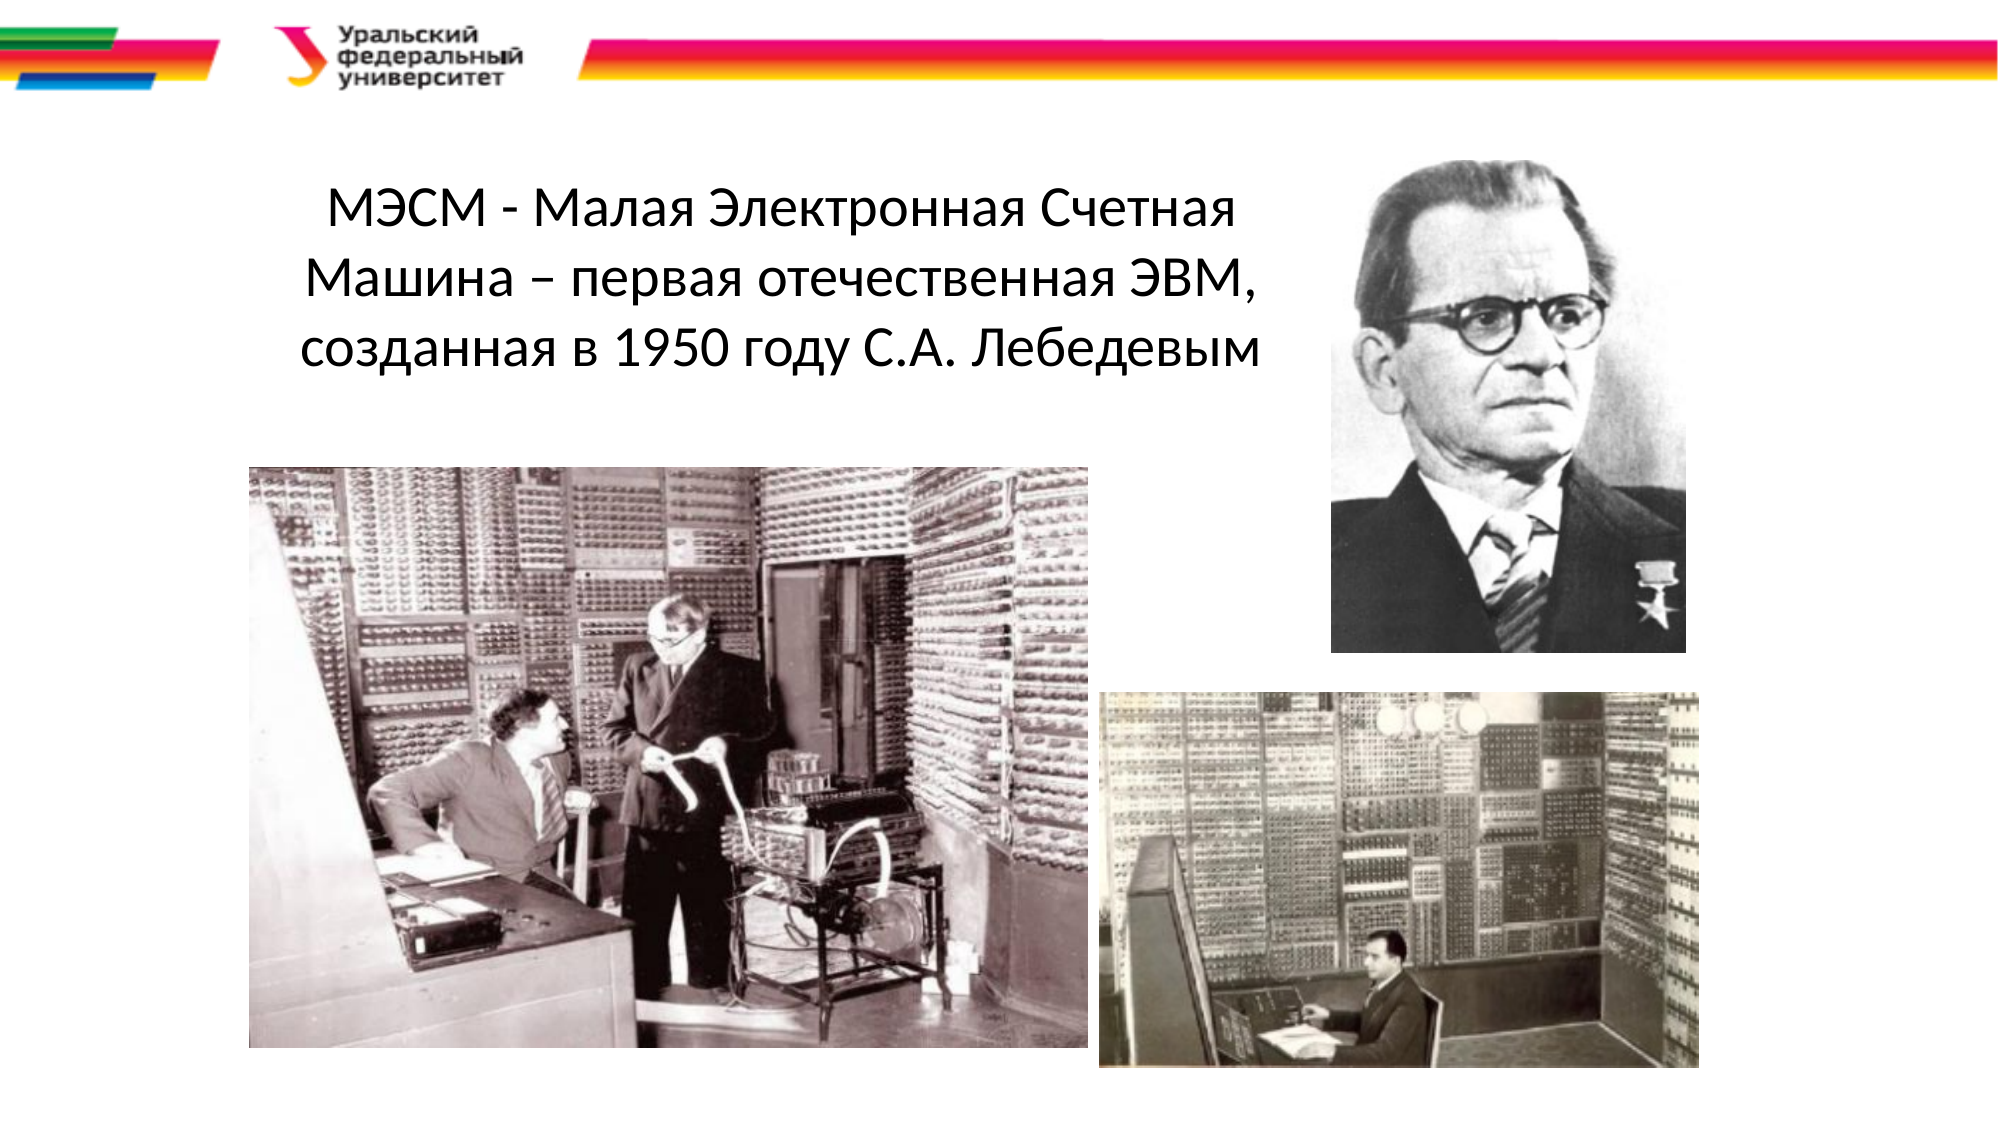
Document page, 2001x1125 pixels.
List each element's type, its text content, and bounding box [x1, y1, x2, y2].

picture [249, 467, 1088, 1048]
text_box МЭСМ - Малая Электронная Счетная Машина – первая отечественная ЭВМ, созданная в 1950 году С.А. Лебедевым [279, 160, 1284, 480]
picture [0, 0, 2000, 105]
picture [1098, 692, 1699, 1068]
picture [1330, 160, 1686, 654]
